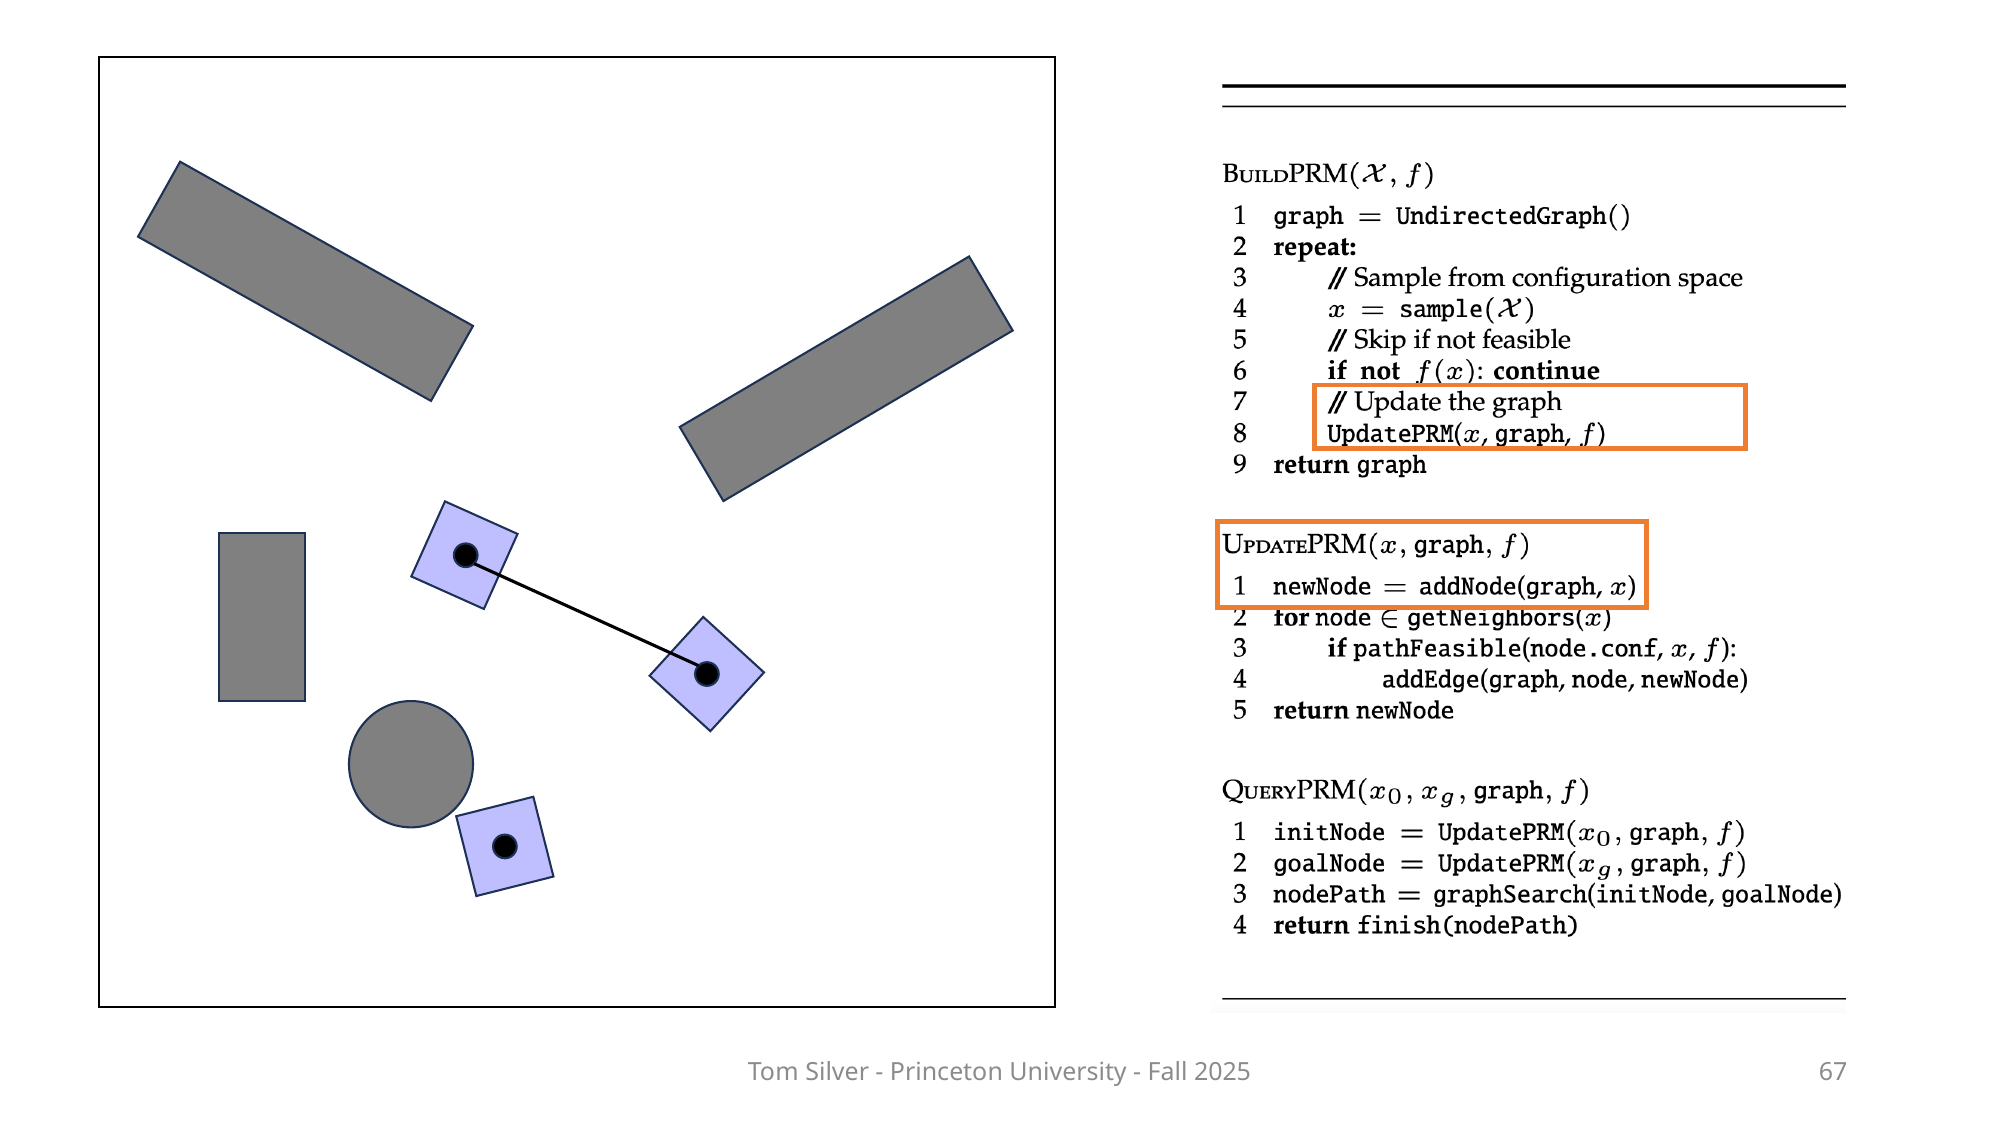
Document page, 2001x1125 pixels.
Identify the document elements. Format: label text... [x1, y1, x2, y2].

text_box [218, 532, 306, 702]
footer Tom Silver - Princeton University - Fall 2025 [662, 1042, 1338, 1103]
text_box [454, 795, 555, 898]
text_box [136, 160, 475, 403]
text_box [492, 833, 518, 860]
text_box [347, 700, 475, 829]
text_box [474, 563, 699, 666]
text_box [678, 255, 1015, 503]
text_box [694, 661, 720, 687]
text_box [98, 56, 1056, 1008]
text_box [452, 542, 479, 569]
picture [1211, 74, 1846, 1013]
slide_number 67 [1412, 1042, 1863, 1103]
text_box [409, 500, 519, 606]
text_box [648, 615, 766, 733]
